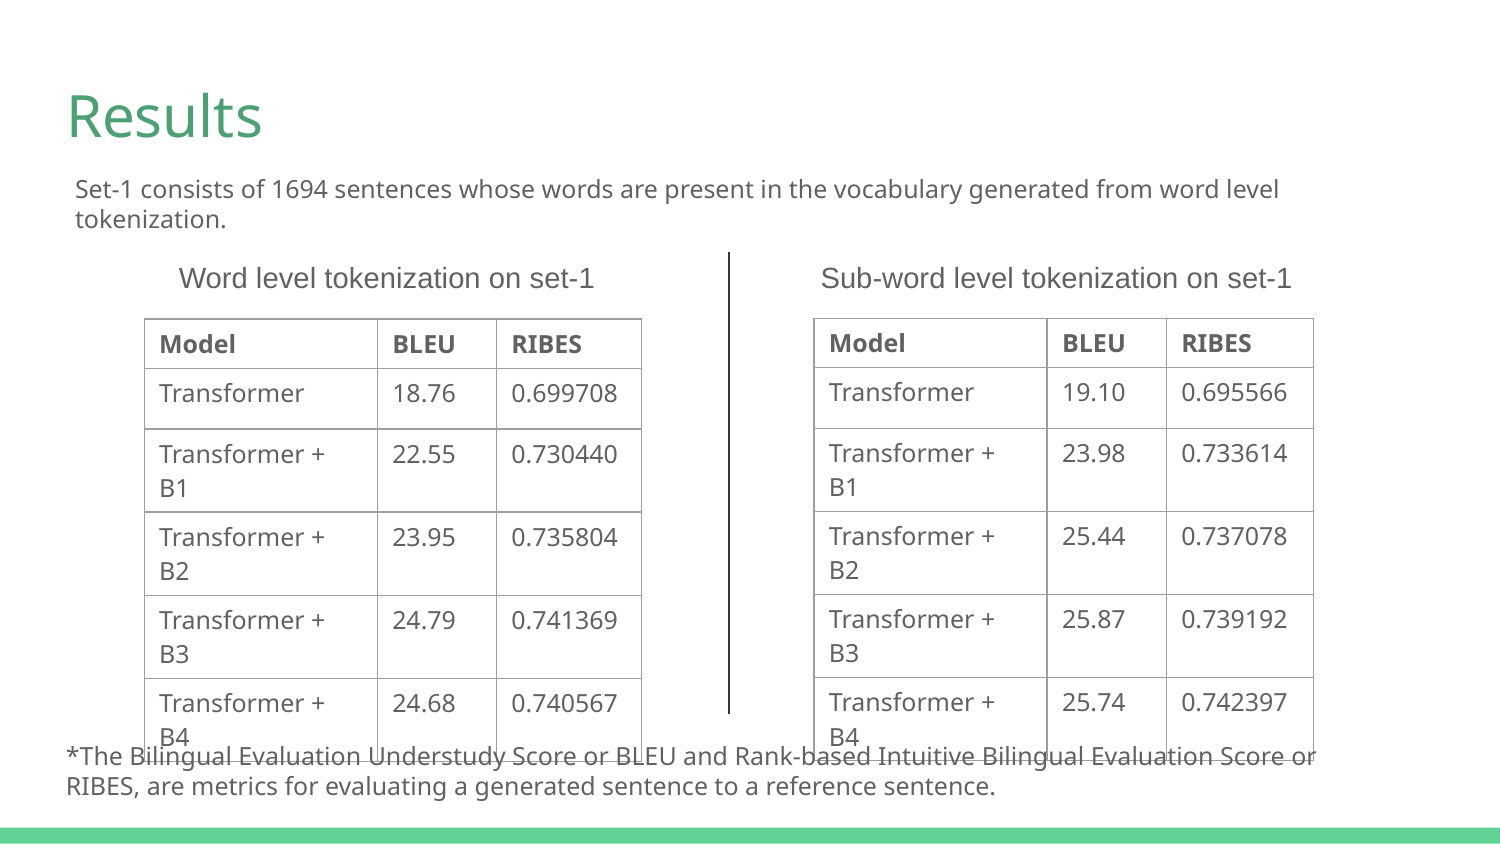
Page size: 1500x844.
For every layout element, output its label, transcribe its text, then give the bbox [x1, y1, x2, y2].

table_cell 24.68 [378, 679, 496, 732]
text_box Set-1 consists of 1694 sentences whose words are present in the vocabulary generated from word level tokenization. [60, 165, 1398, 241]
table_cell 24.79 [378, 596, 496, 678]
table_cell 0.733614 [1167, 429, 1313, 511]
table_cell 23.98 [1048, 429, 1166, 511]
table_cell Transformer + B1 [145, 430, 377, 511]
table_cell 0.741369 [497, 596, 641, 678]
table_cell Transformer [815, 368, 1046, 428]
table_cell 0.699708 [497, 369, 641, 428]
table_header BLEU [378, 320, 496, 368]
table_header Model [145, 320, 377, 368]
text_box Word level tokenization on set-1 [163, 252, 611, 303]
table_cell Transformer + B1 [815, 429, 1046, 511]
title Results [51, 64, 1449, 159]
table_cell 18.76 [378, 369, 496, 428]
table_cell 0.730440 [497, 430, 641, 511]
table_cell 25.87 [1048, 595, 1166, 677]
table_cell 19.10 [1048, 368, 1166, 428]
table_cell Transformer + B3 [145, 596, 377, 678]
table_cell 0.737078 [1167, 512, 1313, 594]
table_cell Transformer + B4 [815, 678, 1046, 732]
table_cell 25.44 [1048, 512, 1166, 594]
table_cell Transformer [145, 369, 377, 428]
table_header RIBES [497, 320, 641, 368]
table_cell 25.74 [1048, 678, 1166, 732]
table_cell 0.739192 [1167, 595, 1313, 677]
text_box Sub-word level tokenization on set-1 [805, 252, 1309, 303]
table_cell Transformer + B4 [145, 679, 377, 732]
table_cell Transformer + B2 [145, 513, 377, 595]
text_box *The Bilingual Evaluation Understudy Score or BLEU and Rank-based Intuitive Bilingual Evaluation Score or RIBES, are metrics for evaluating a generated sentence to a reference sentence. [51, 732, 1377, 808]
table_cell Transformer + B2 [815, 512, 1046, 594]
table_header Model [815, 319, 1046, 367]
table_cell 0.735804 [497, 513, 641, 595]
table_header BLEU [1048, 319, 1166, 367]
table_header RIBES [1167, 319, 1313, 367]
table_cell 23.95 [378, 513, 496, 595]
table_cell 0.742397 [1167, 678, 1313, 732]
table_cell 22.55 [378, 430, 496, 511]
table_cell Transformer + B3 [815, 595, 1046, 677]
table_cell 0.695566 [1167, 368, 1313, 428]
table_cell 0.740567 [497, 679, 641, 732]
